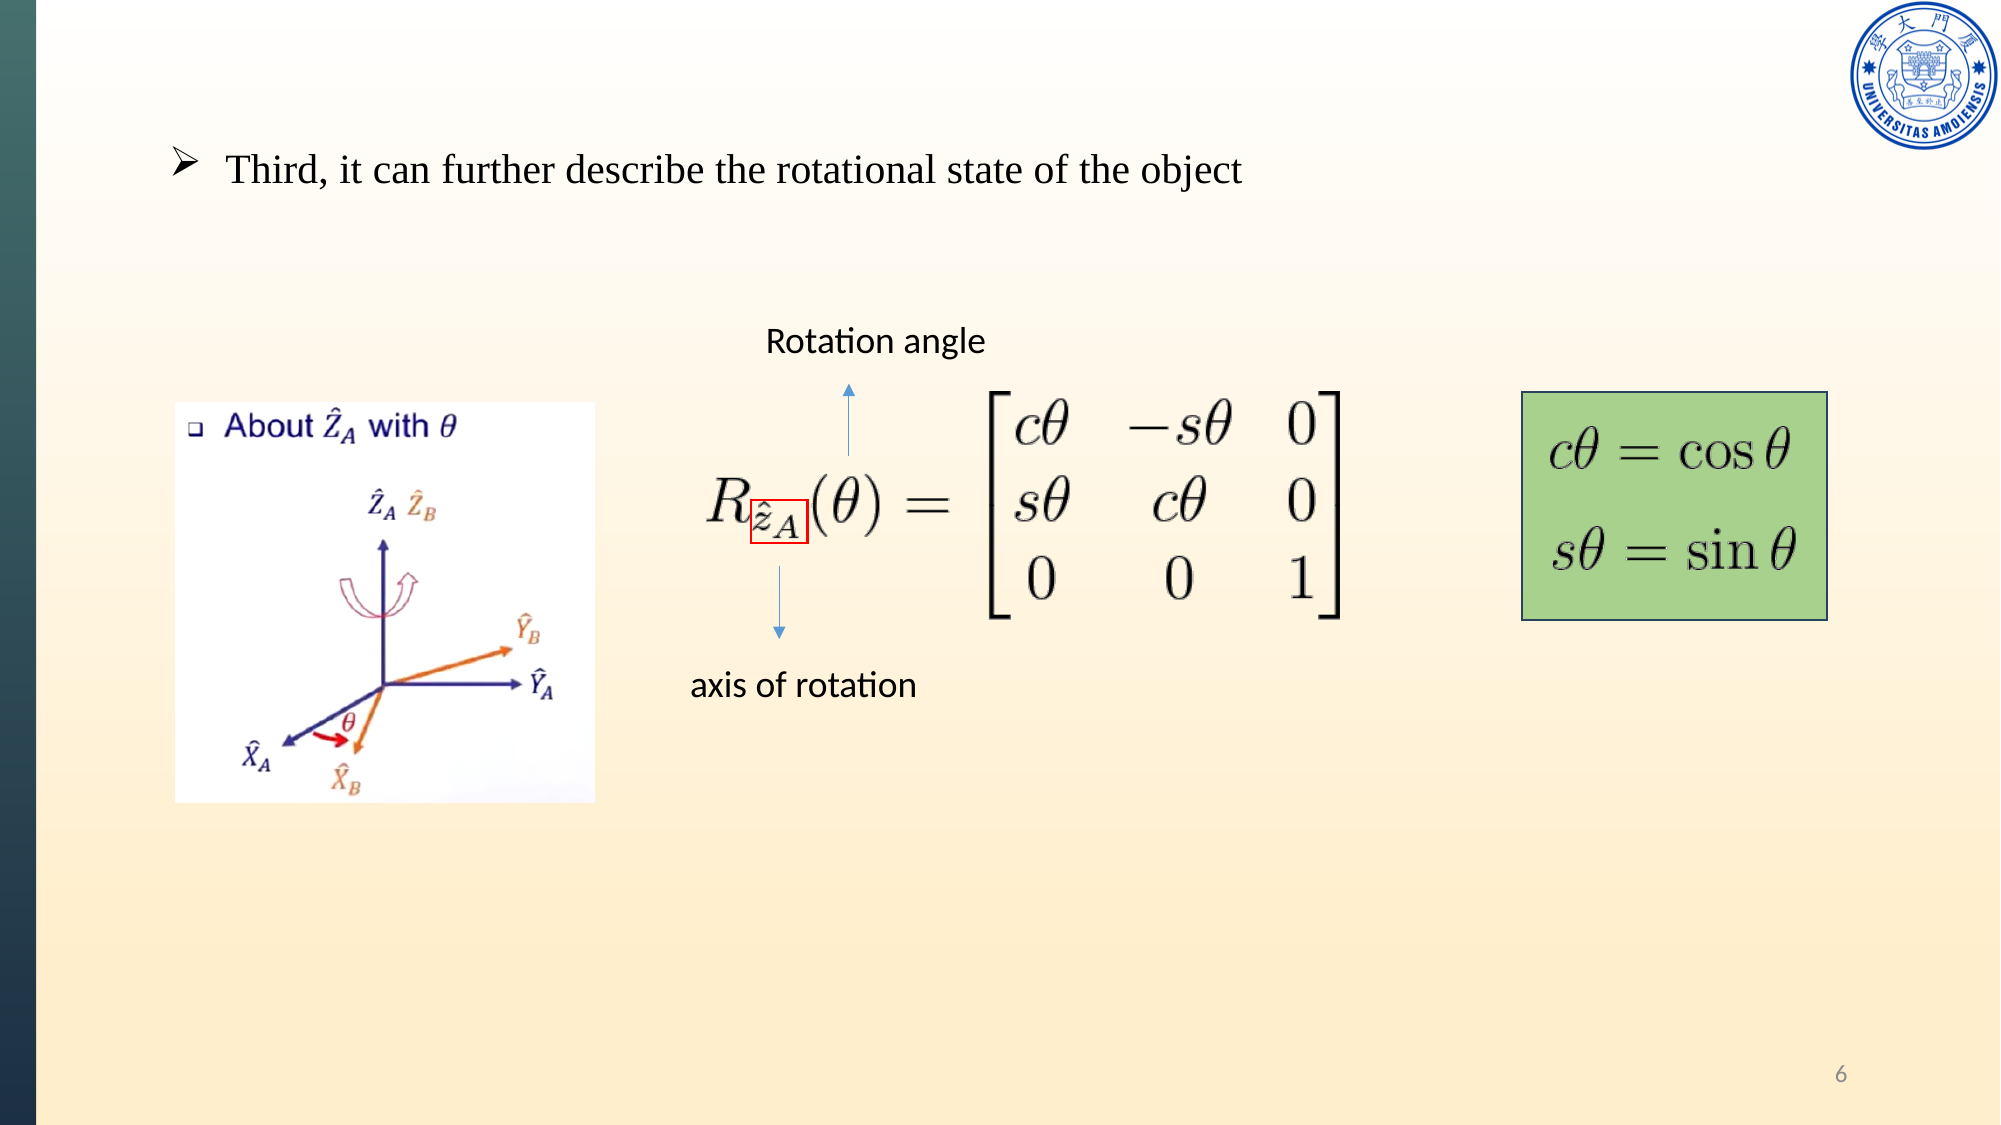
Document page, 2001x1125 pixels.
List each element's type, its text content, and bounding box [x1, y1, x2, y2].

text_box Third, it can further describe the rotational state of the object [154, 134, 1279, 199]
picture [175, 402, 595, 803]
text_box [0, 0, 37, 1125]
text_box Rotation angle [751, 308, 1027, 369]
picture [1552, 526, 1797, 570]
text_box [1521, 391, 1828, 621]
picture [1847, 0, 2000, 152]
picture [706, 391, 1340, 620]
slide_number 6 [1412, 1042, 1863, 1103]
picture [1549, 426, 1791, 469]
text_box axis of rotation [675, 652, 940, 713]
